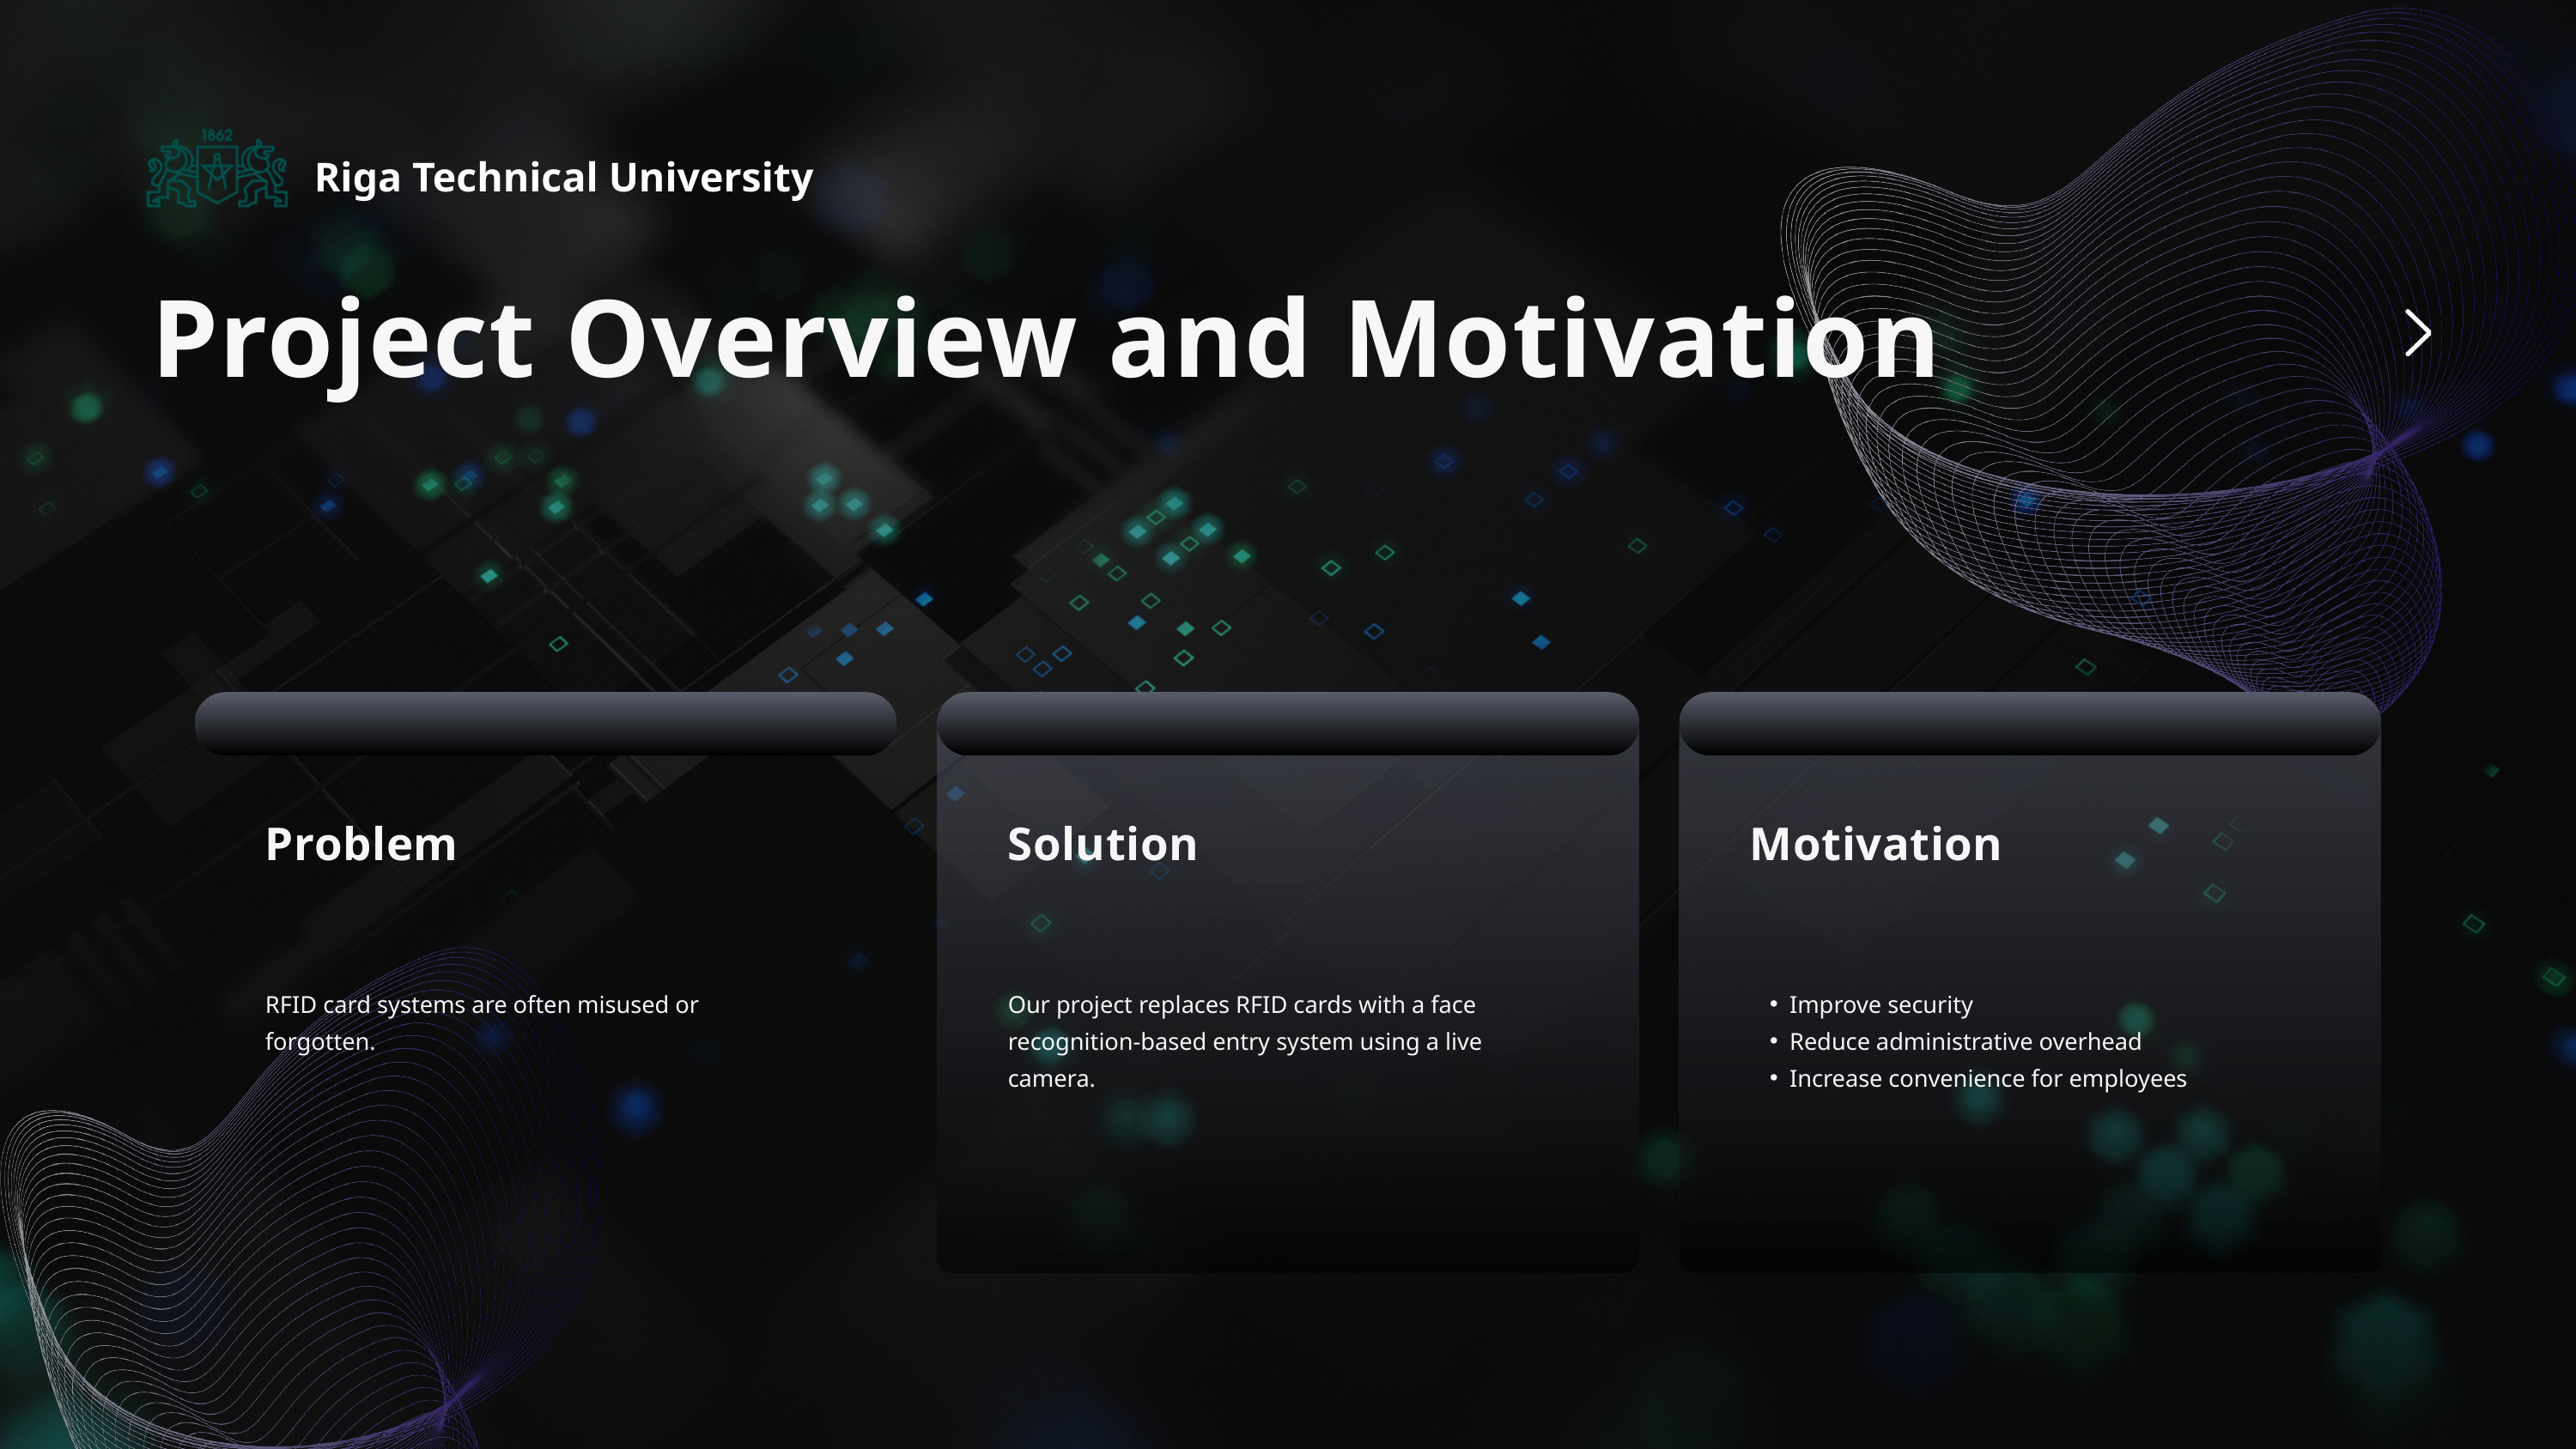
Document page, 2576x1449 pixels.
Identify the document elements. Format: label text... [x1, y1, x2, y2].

text_box [0, 944, 605, 1449]
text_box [194, 761, 897, 1273]
text_box [0, 0, 2576, 1449]
text_box [1777, 5, 2576, 755]
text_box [937, 691, 1640, 756]
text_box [1679, 691, 2382, 756]
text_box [194, 691, 897, 756]
text_box Riga Technical University [313, 148, 848, 200]
text_box Project Overview and Motivation [151, 264, 2031, 399]
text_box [937, 762, 1640, 1273]
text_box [1679, 762, 2382, 1273]
text_box [2405, 309, 2432, 356]
text_box [112, 123, 314, 218]
